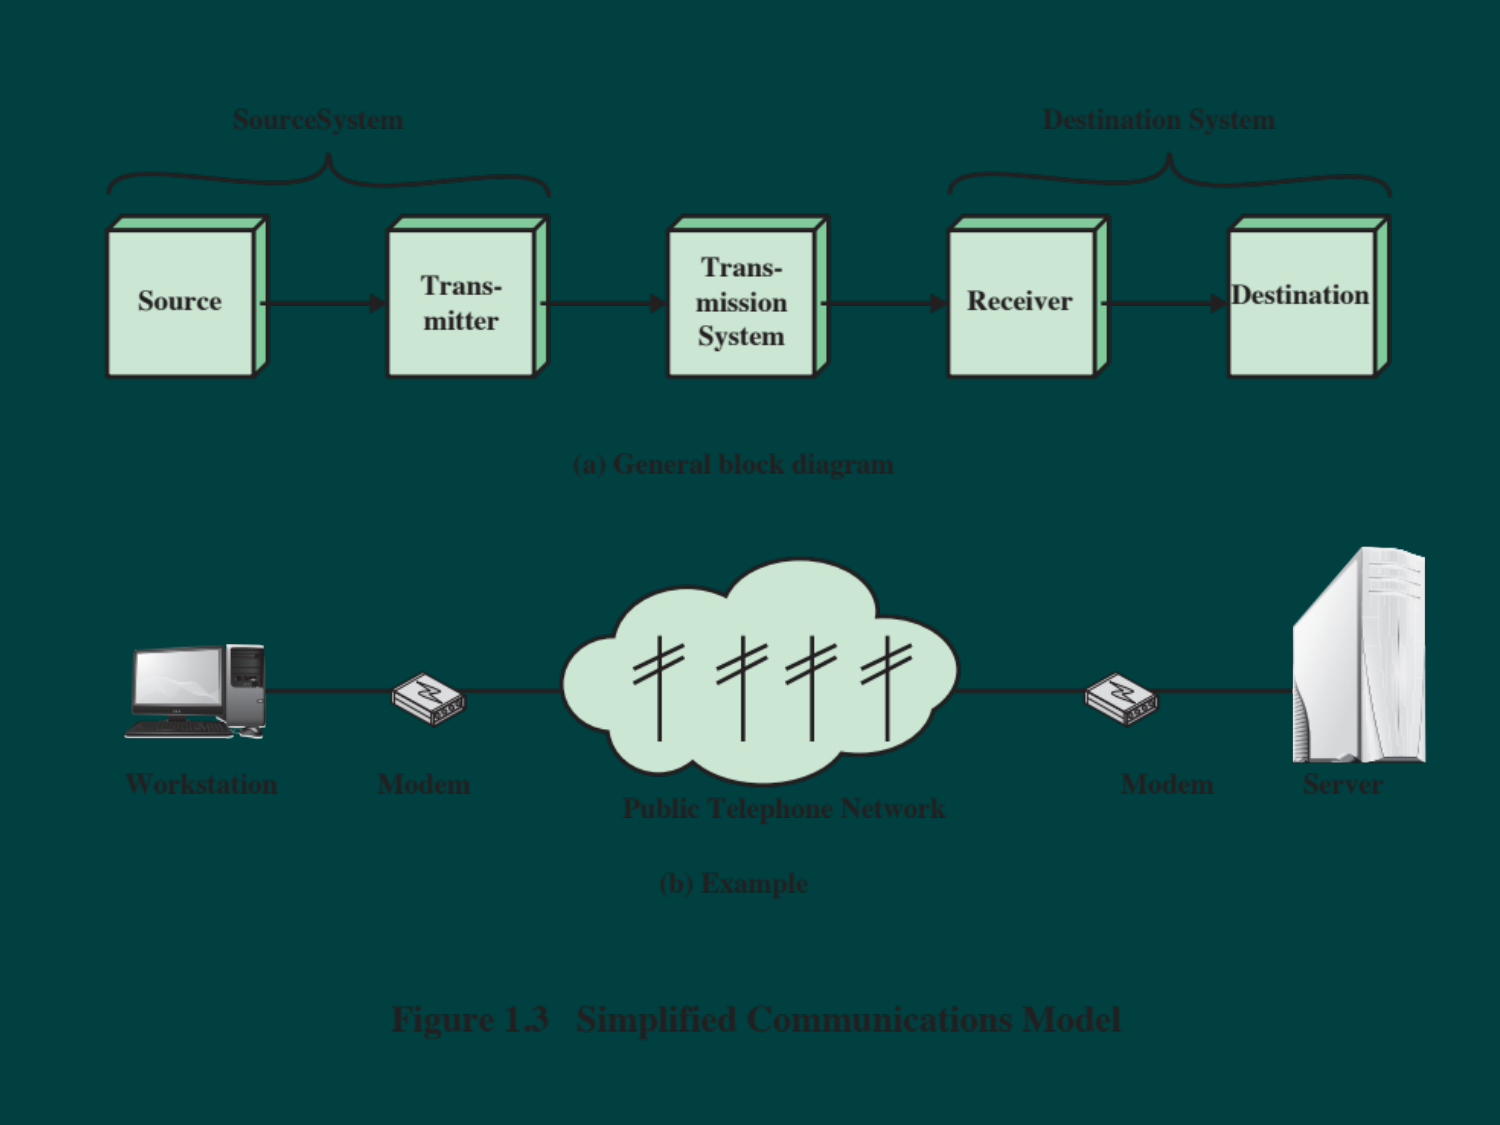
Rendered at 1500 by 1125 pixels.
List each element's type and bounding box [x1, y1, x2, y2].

picture [37, 37, 1482, 1088]
